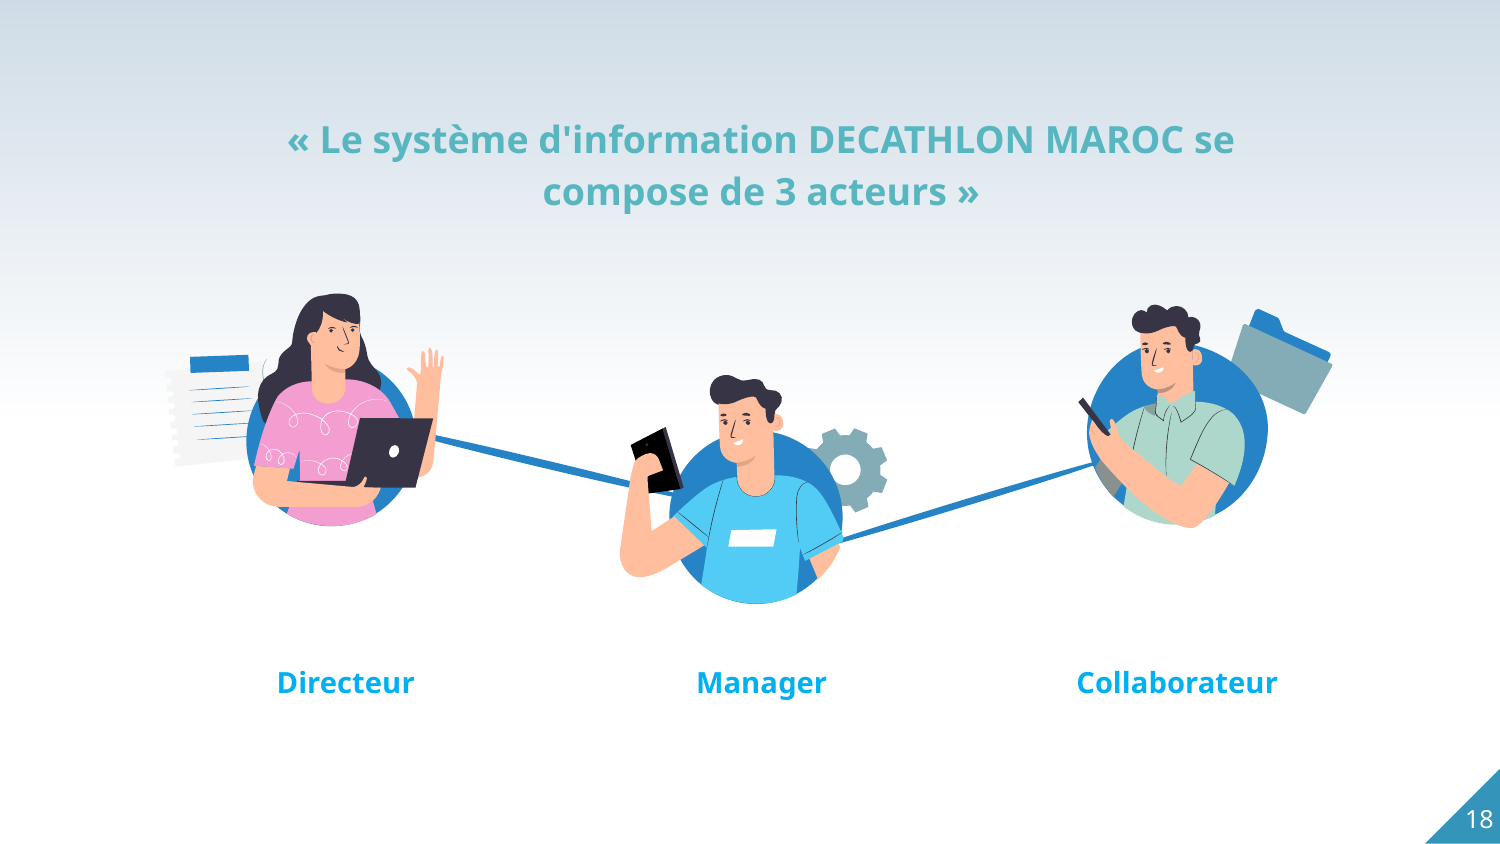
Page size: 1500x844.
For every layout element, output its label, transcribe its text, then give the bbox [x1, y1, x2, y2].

text_box [849, 467, 1073, 541]
slide_number 18 [1418, 760, 1494, 838]
text_box « Le système d'information DECATHLON MAROC se compose de 3 acteurs » [120, 68, 1328, 255]
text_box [1265, 308, 1333, 415]
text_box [164, 354, 246, 467]
text_box Directeur [206, 649, 485, 702]
text_box [449, 438, 610, 484]
text_box Collaborateur [1038, 649, 1317, 702]
text_box Manager [622, 649, 901, 702]
text_box [849, 428, 888, 513]
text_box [251, 293, 445, 527]
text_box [1078, 304, 1263, 529]
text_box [615, 374, 844, 604]
